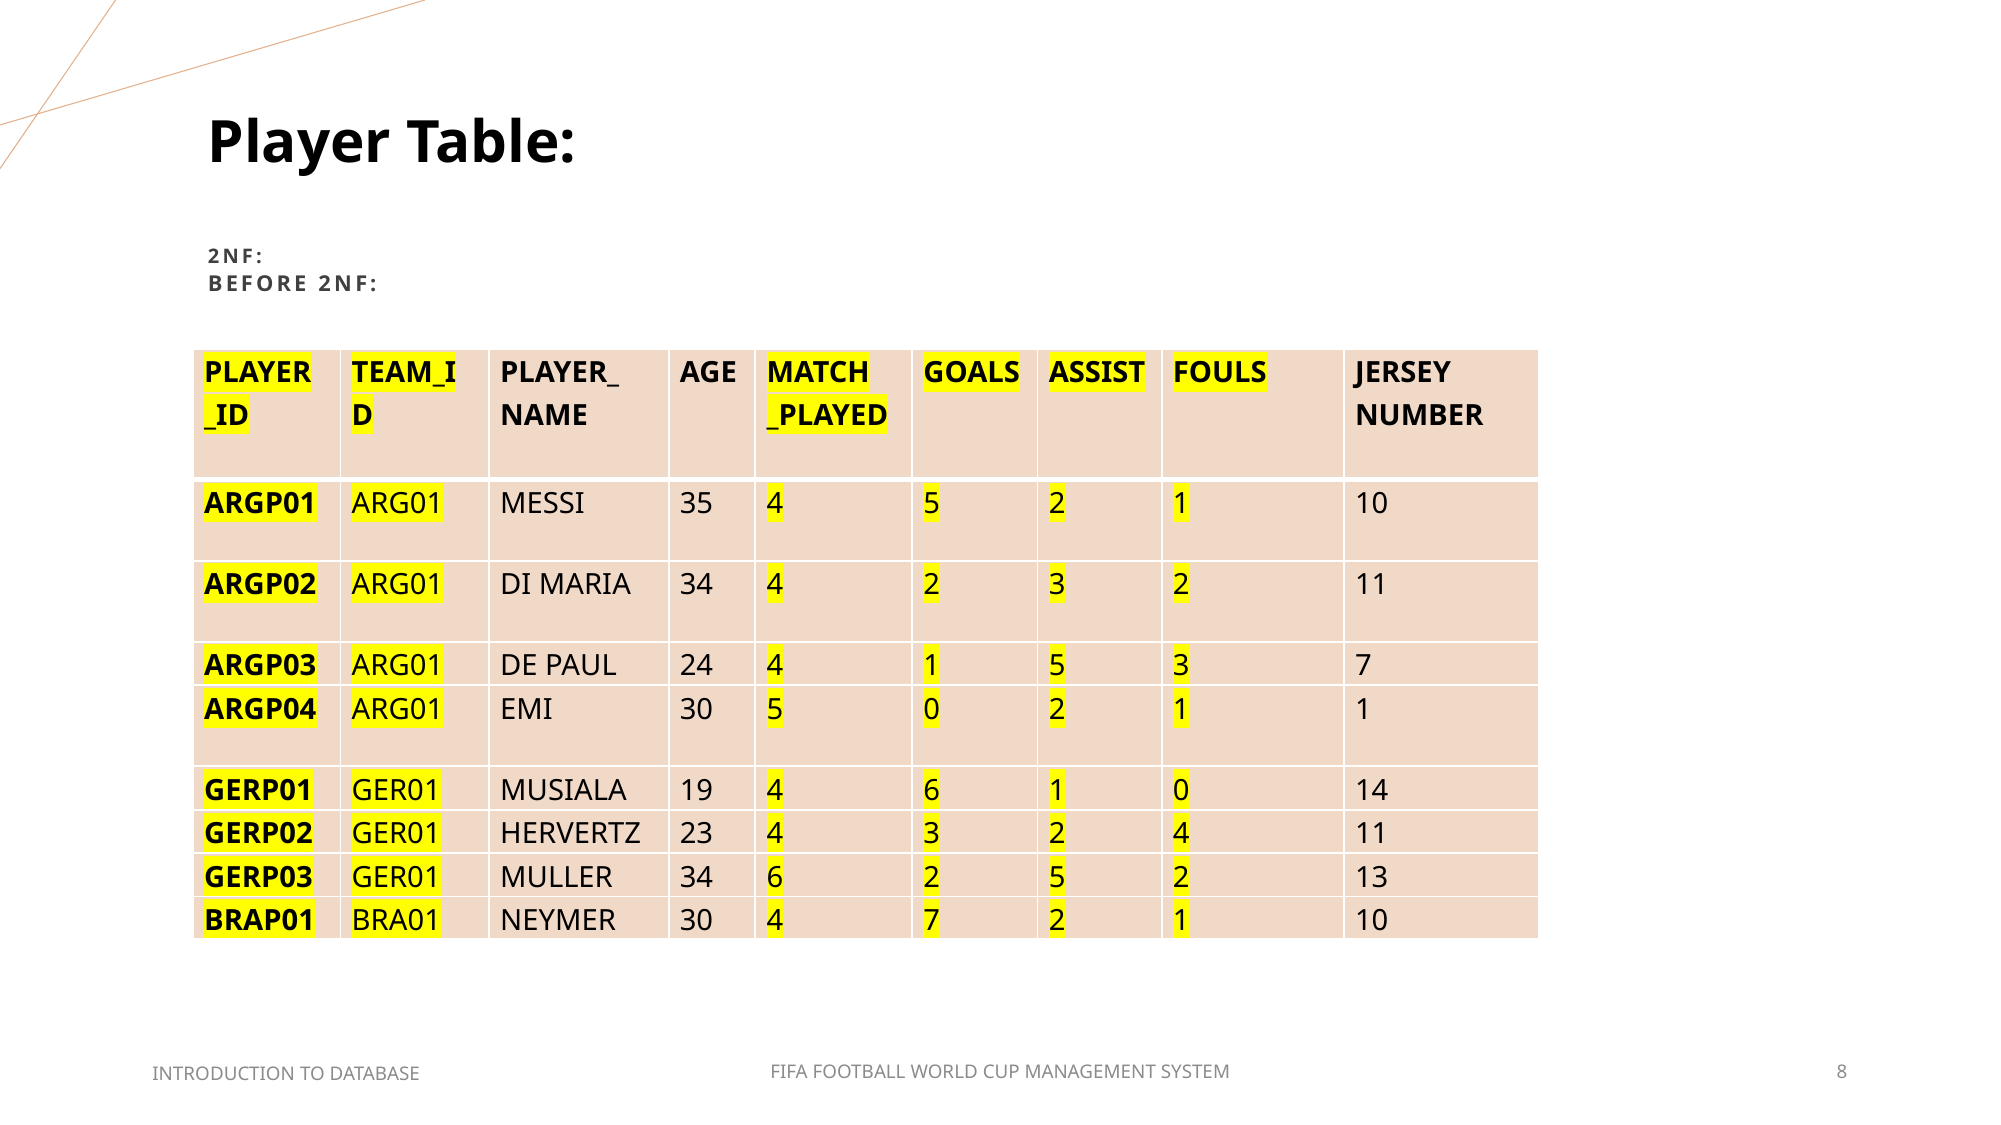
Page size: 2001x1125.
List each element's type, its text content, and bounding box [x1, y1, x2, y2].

table_cell 14 [1345, 767, 1538, 809]
table_cell 4 [756, 643, 911, 684]
table_cell 4 [756, 811, 911, 852]
table_cell HERVERTZ [490, 811, 668, 852]
table_cell 4 [756, 897, 911, 938]
table_cell ARG01 [341, 643, 488, 684]
table_cell NEYMER [490, 897, 668, 938]
table_cell 2 [1038, 482, 1161, 560]
table_cell 1 [1038, 767, 1161, 809]
table_header PLAYER_ NAME [490, 350, 668, 477]
table_cell MUSIALA [490, 767, 668, 809]
table_header AGE [670, 350, 754, 477]
table_cell ARGP02 [194, 562, 340, 641]
table_cell GERP03 [194, 854, 340, 896]
table_cell EMI [490, 686, 668, 765]
table_cell 4 [756, 562, 911, 641]
table_cell 6 [913, 767, 1037, 809]
table_header ASSIST [1038, 350, 1161, 477]
table_cell MULLER [490, 854, 668, 896]
table_cell 2 [913, 562, 1037, 641]
table_cell 35 [670, 482, 754, 560]
table_cell ARG01 [341, 482, 488, 560]
table_cell 34 [670, 562, 754, 641]
text_box Player Table: [192, 97, 663, 182]
table_cell GERP02 [194, 811, 340, 852]
table_cell 6 [756, 854, 911, 896]
table_cell 5 [1038, 643, 1161, 684]
table_cell 4 [756, 482, 911, 560]
table_cell ARG01 [341, 562, 488, 641]
slide_number 8 [1412, 1042, 1863, 1103]
table_cell 10 [1345, 897, 1538, 938]
slide_number INTRODUCTION TO DATABASE [137, 1042, 588, 1103]
table_header FOULS [1163, 350, 1343, 477]
table_cell 2 [913, 854, 1037, 896]
table_cell 2 [1163, 854, 1343, 896]
table_cell DI MARIA [490, 562, 668, 641]
table_cell ARGP01 [194, 482, 340, 560]
table_cell 23 [670, 811, 754, 852]
footer FIFA FOOTBALL WORLD CUP MANAGEMENT SYSTEM [662, 1042, 1338, 1103]
table_cell 7 [1345, 643, 1538, 684]
table_cell GER01 [341, 767, 488, 809]
table_cell 30 [670, 897, 754, 938]
table_cell 1 [1163, 897, 1343, 938]
table_cell ARGP03 [194, 643, 340, 684]
table_cell 1 [913, 643, 1037, 684]
table_cell 11 [1345, 562, 1538, 641]
table_cell 0 [913, 686, 1037, 765]
table_header TEAM_ID [341, 350, 488, 477]
table_cell 0 [1163, 767, 1343, 809]
table_cell 13 [1345, 854, 1538, 896]
table_cell GER01 [341, 811, 488, 852]
table_cell 2 [1038, 686, 1161, 765]
table_cell 2 [1038, 897, 1161, 938]
table_header PLAYER _ID [194, 350, 340, 477]
table_cell 19 [670, 767, 754, 809]
table_cell GERP01 [194, 767, 340, 809]
table_cell 30 [670, 686, 754, 765]
table_cell 4 [1163, 811, 1343, 852]
table_cell 3 [913, 811, 1037, 852]
table_cell 3 [1038, 562, 1161, 641]
table_cell 5 [913, 482, 1037, 560]
table_cell DE PAUL [490, 643, 668, 684]
table_cell MESSI [490, 482, 668, 560]
title 2NF: Before 2NF: [192, 208, 761, 328]
table_cell 10 [1345, 482, 1538, 560]
table_cell BRAP01 [194, 897, 340, 938]
table_cell 5 [756, 686, 911, 765]
table_cell 1 [1163, 686, 1343, 765]
table_cell 2 [1038, 811, 1161, 852]
table_cell 4 [756, 767, 911, 809]
table_cell ARGP04 [194, 686, 340, 765]
table_cell 7 [913, 897, 1037, 938]
table_cell 1 [1345, 686, 1538, 765]
table_header MATCH _PLAYED [756, 350, 911, 477]
table_cell GER01 [341, 854, 488, 896]
table_cell 5 [1038, 854, 1161, 896]
table_cell ARG01 [341, 686, 488, 765]
table_cell 11 [1345, 811, 1538, 852]
table_header JERSEY NUMBER [1345, 350, 1538, 477]
table_cell 34 [670, 854, 754, 896]
table_cell 2 [1163, 562, 1343, 641]
table_cell BRA01 [341, 897, 488, 938]
table_cell 24 [670, 643, 754, 684]
table_header GOALS [913, 350, 1037, 477]
table_cell 3 [1163, 643, 1343, 684]
table_cell 1 [1163, 482, 1343, 560]
